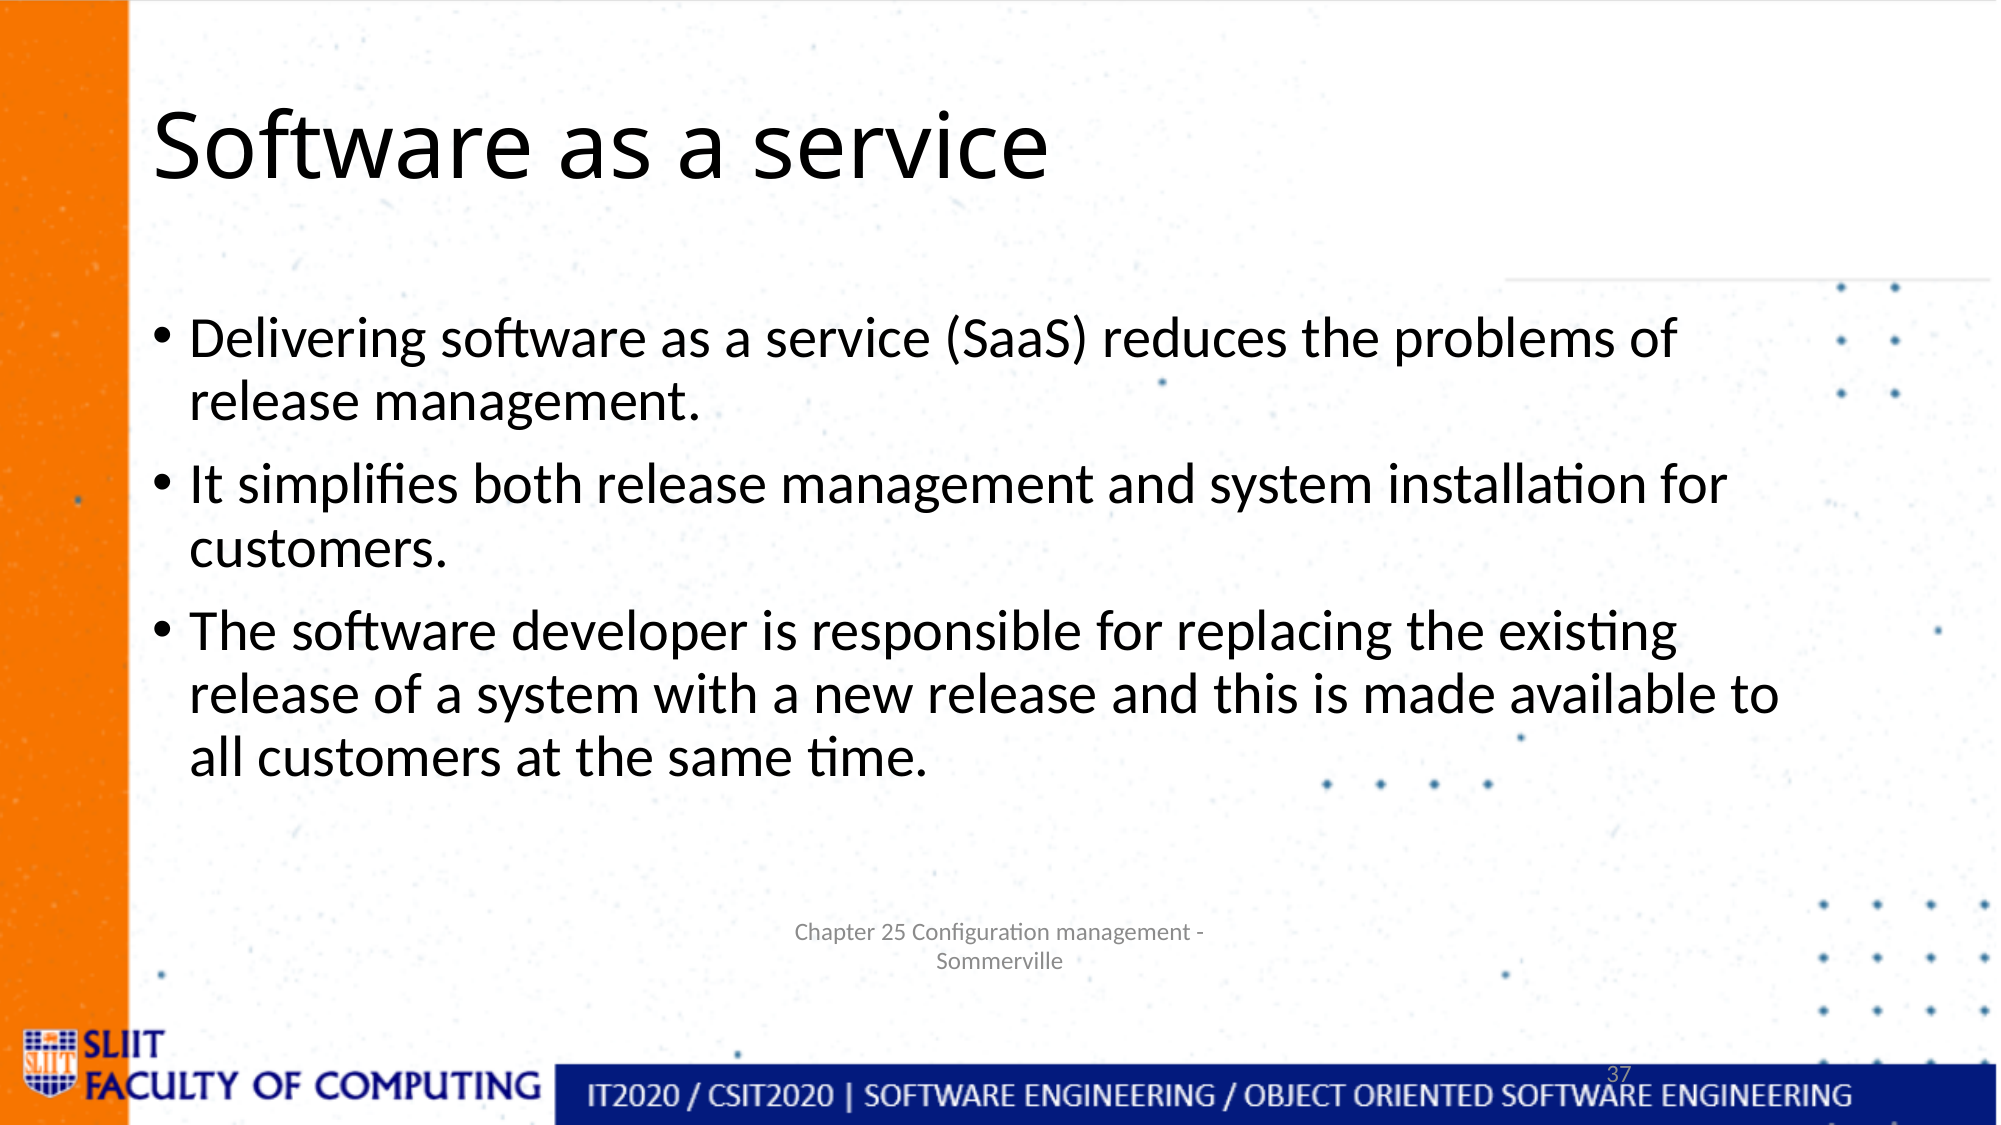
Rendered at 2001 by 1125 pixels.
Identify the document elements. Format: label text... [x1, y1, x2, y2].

title Software as a service [137, 59, 1863, 238]
slide_number 37 [1309, 1042, 1647, 1103]
picture [0, 0, 2001, 1125]
list Delivering software as a service (SaaS) reduces the problems of release management. It simplifies both release management and system installation for customers. The software developer is responsible for replacing the existing release of a system with a new release and this is made available to all customers at the same time. [137, 299, 1863, 1014]
footer Chapter 25 Configuration management - Sommerville [746, 922, 1254, 968]
